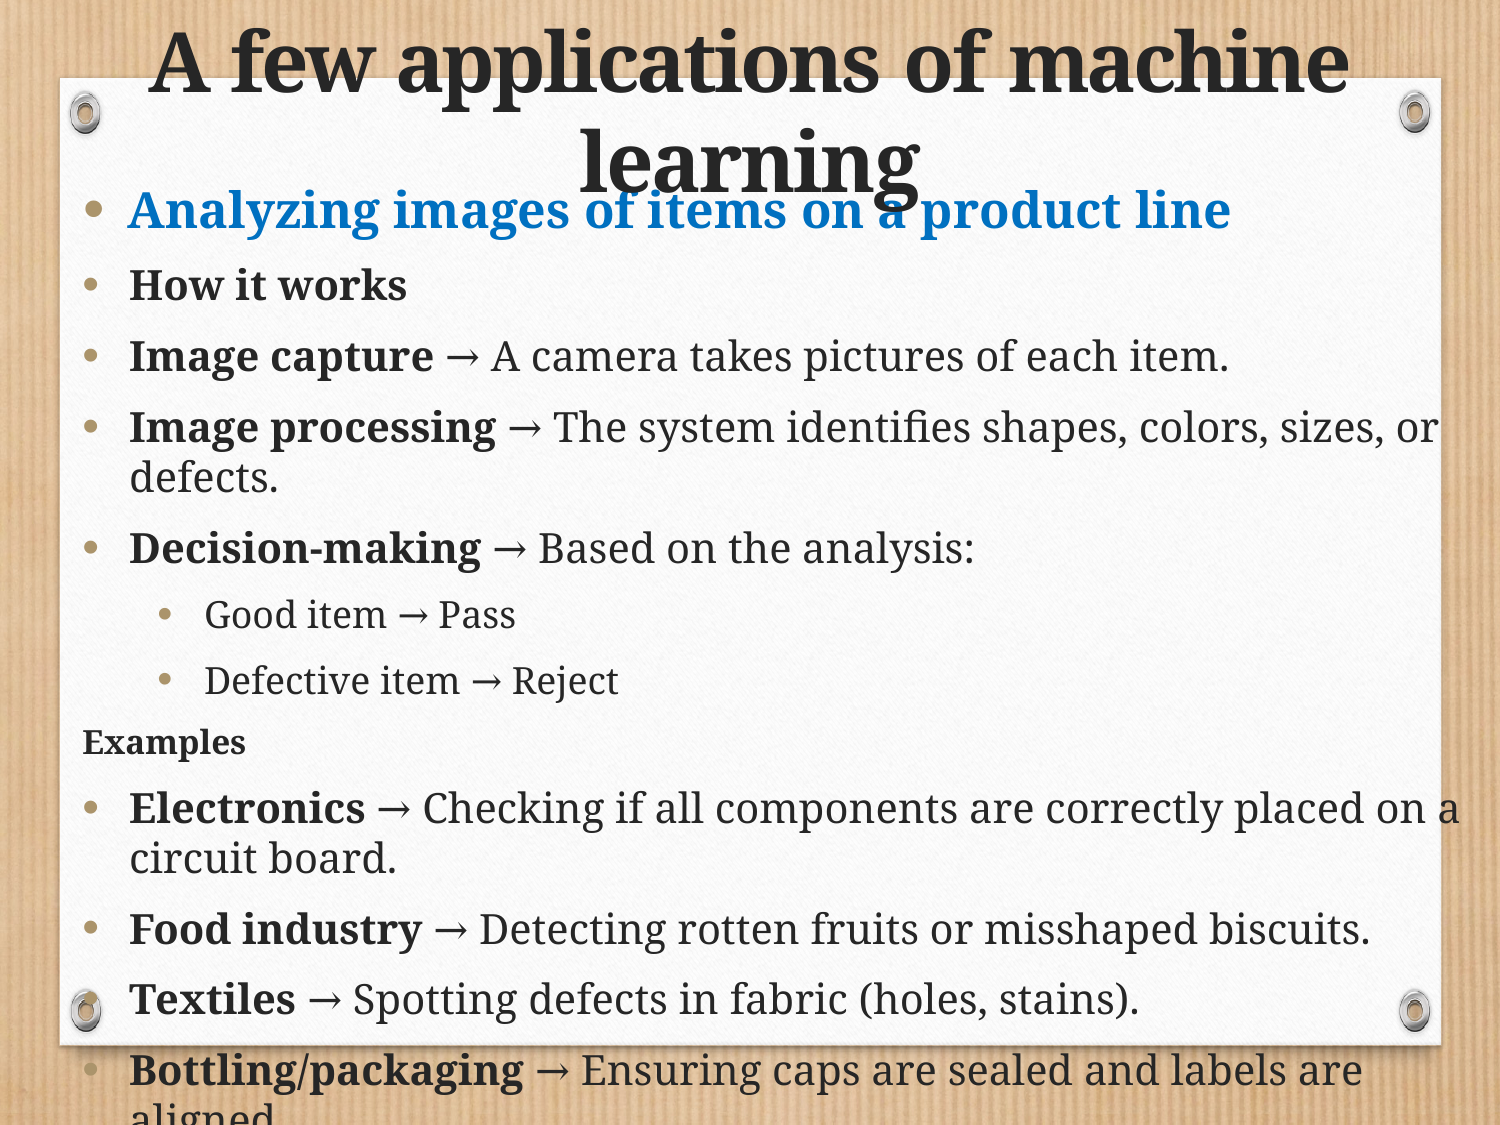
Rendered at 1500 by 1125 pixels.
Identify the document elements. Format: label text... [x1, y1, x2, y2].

list Analyzing images of items on a product line How it works Image capture → A camera takes pictures of each item. Image processing → The system identifies shapes, colors, sizes, or defects. Decision-making → Based on the analysis: Good item → Pass Defective item → Reject Examples Electronics → Checking if all components are correctly placed on a circuit board. Food industry → Detecting rotten fruits or misshaped biscuits. Textiles → Spotting defects in fabric (holes, stains). Bottling/packaging → Ensuring caps are sealed and labels are aligned. [82, 176, 1500, 1125]
picture [0, 0, 1500, 1125]
title A few applications of machine learning [91, 7, 1407, 210]
